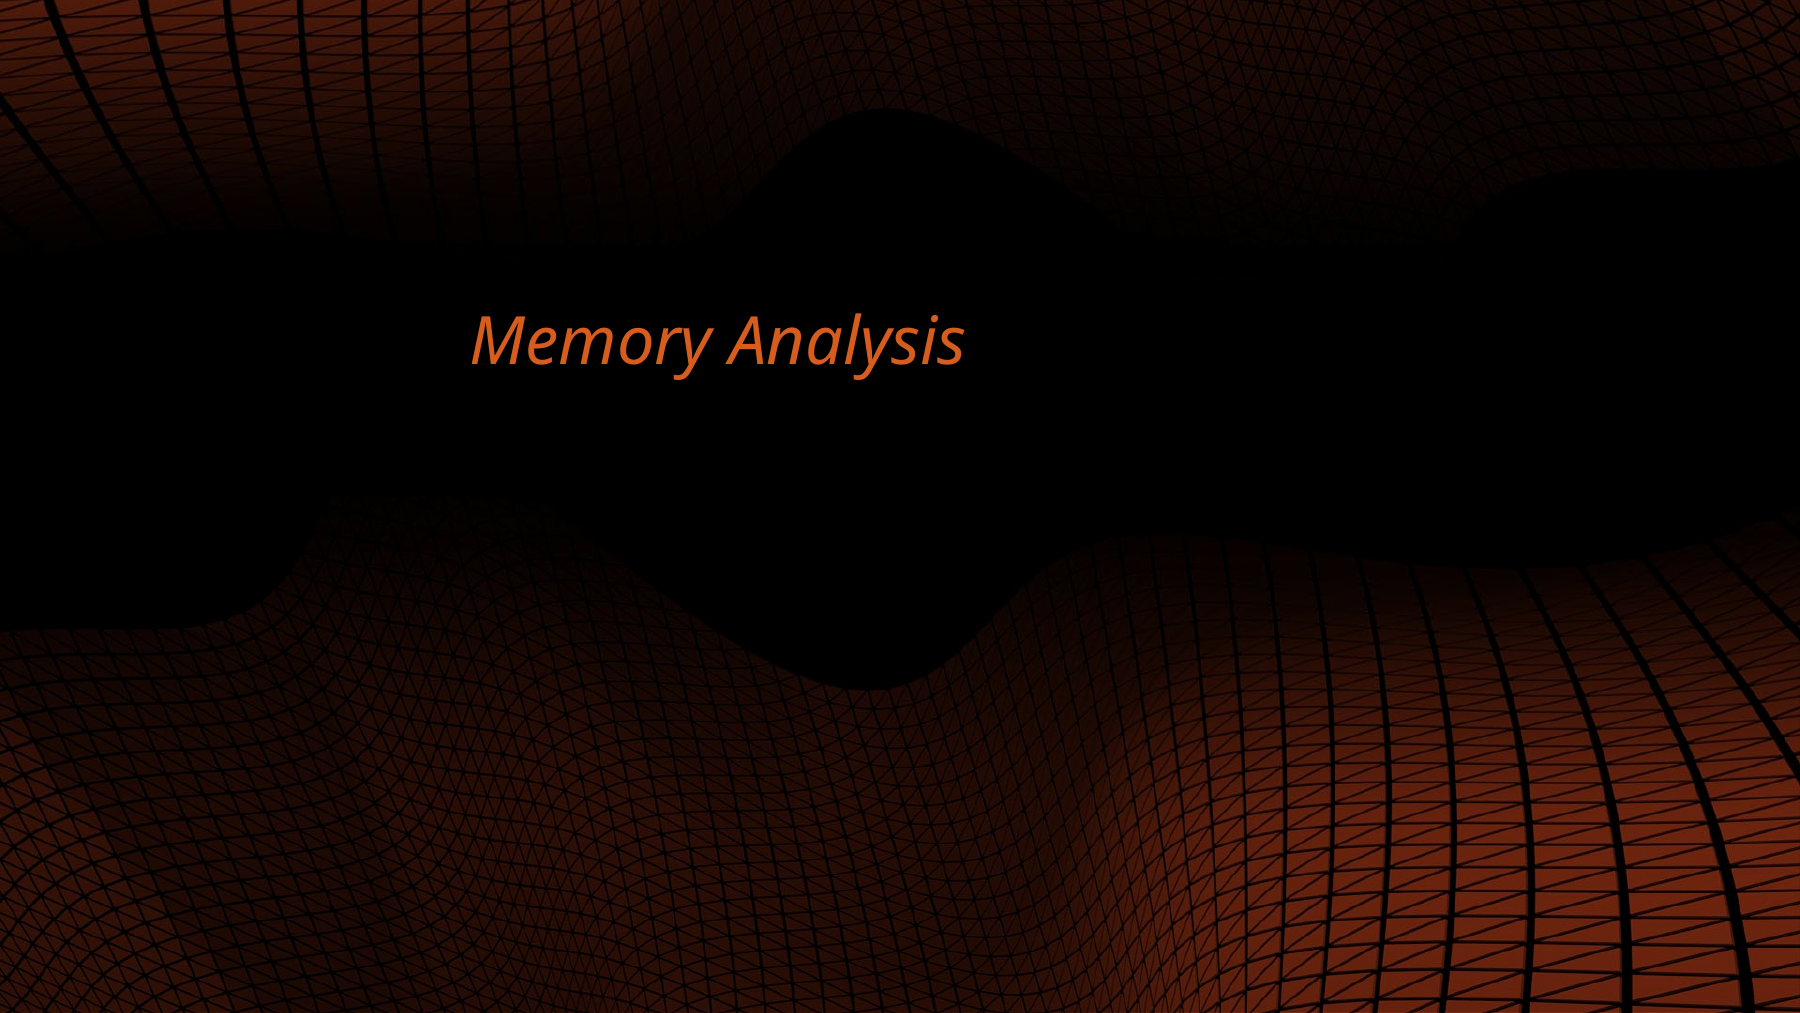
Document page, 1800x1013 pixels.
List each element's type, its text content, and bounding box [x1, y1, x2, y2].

title Memory Analysis [105, 298, 1332, 388]
picture [0, 0, 1800, 1013]
